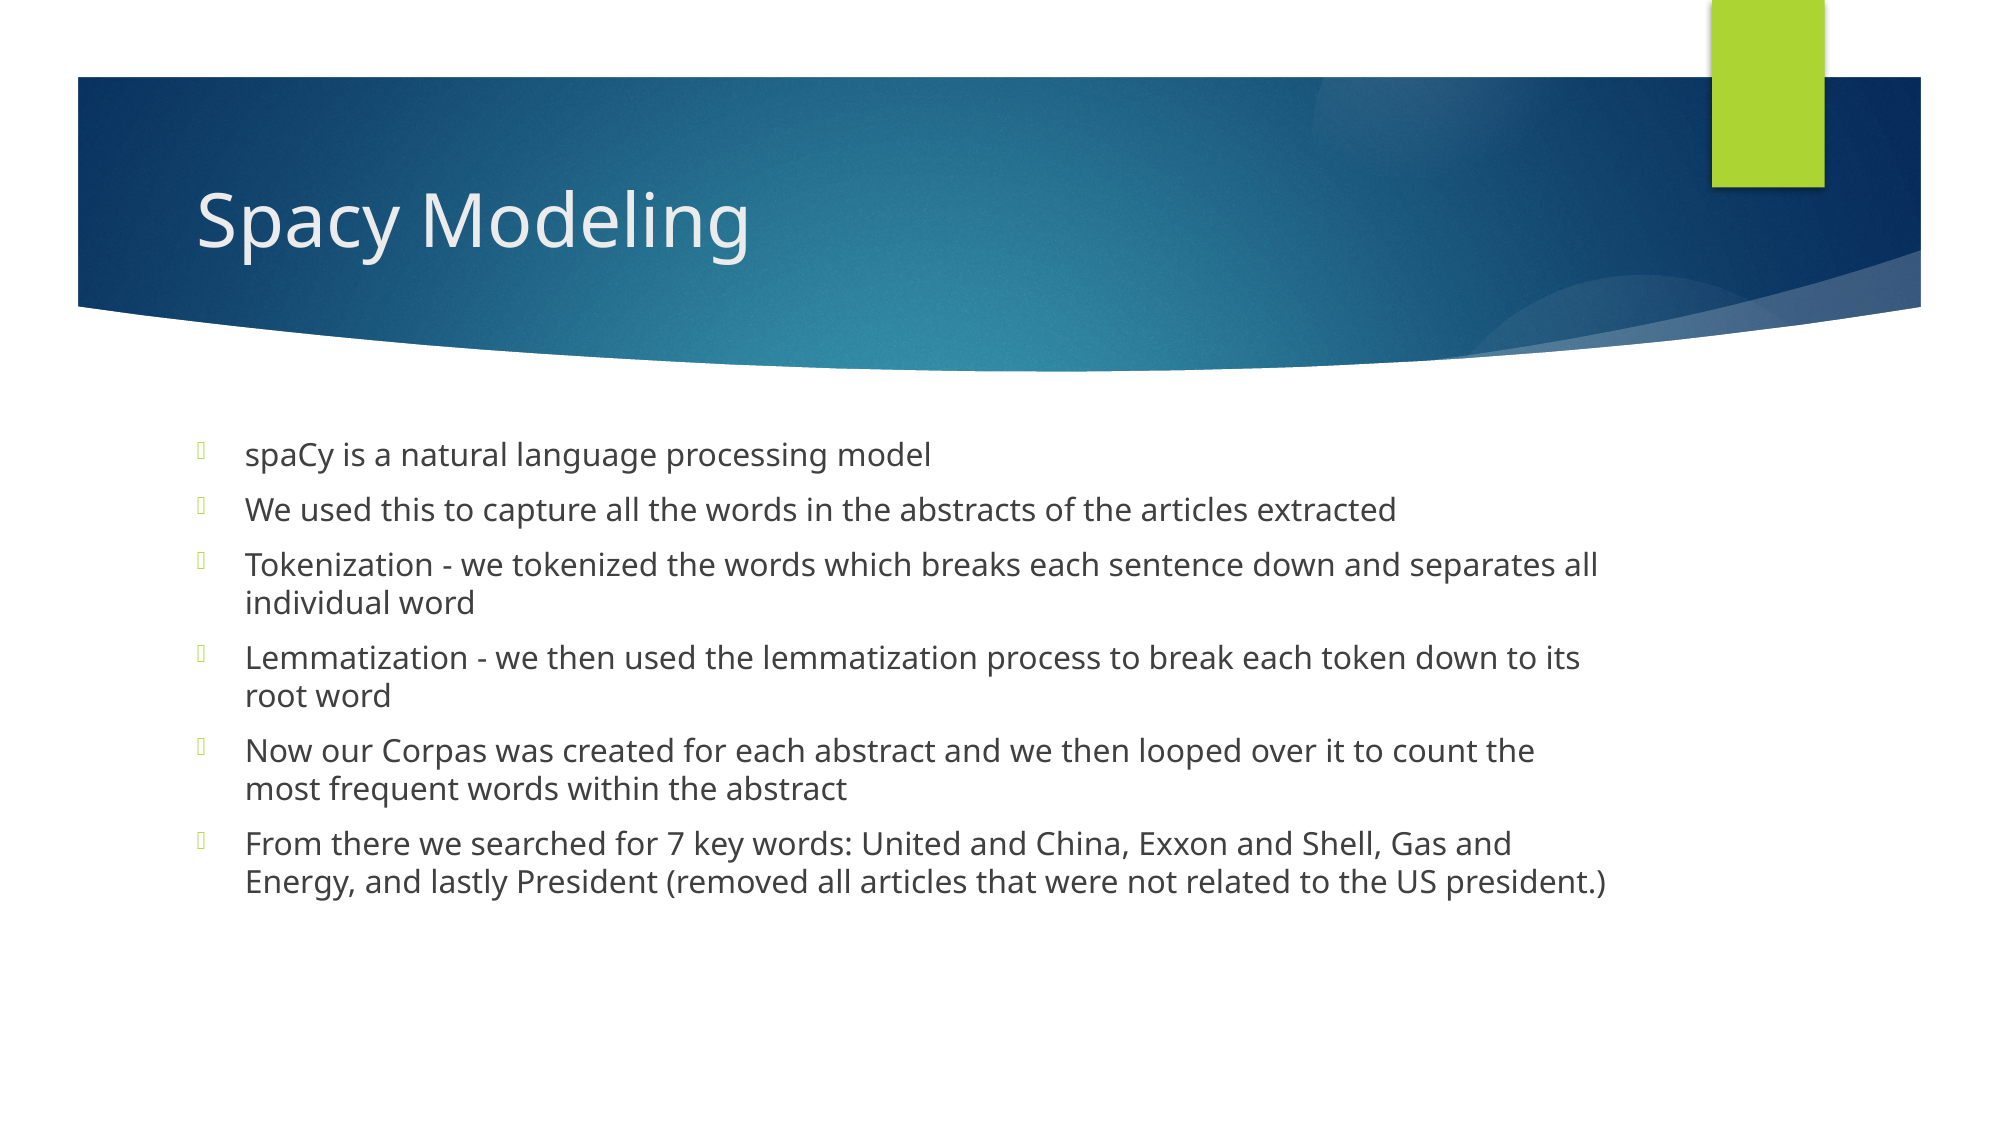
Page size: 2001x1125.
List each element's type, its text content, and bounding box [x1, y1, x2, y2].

picture [79, 78, 1920, 371]
title Spacy Modeling [188, 159, 1628, 277]
list spaCy is a natural language processing model We used this to capture all the words in the abstracts of the articles extracted Tokenization - we tokenized the words which breaks each sentence down and separates all individual word Lemmatization - we then used the lemmatization process to break each token down to its root word Now our Corpas was created for each abstract and we then looped over it to count the most frequent words within the abstract From there we searched for 7 key words: United and China, Exxon and Shell, Gas and Energy, and lastly President (removed all articles that were not related to the US president.) [188, 426, 1628, 988]
